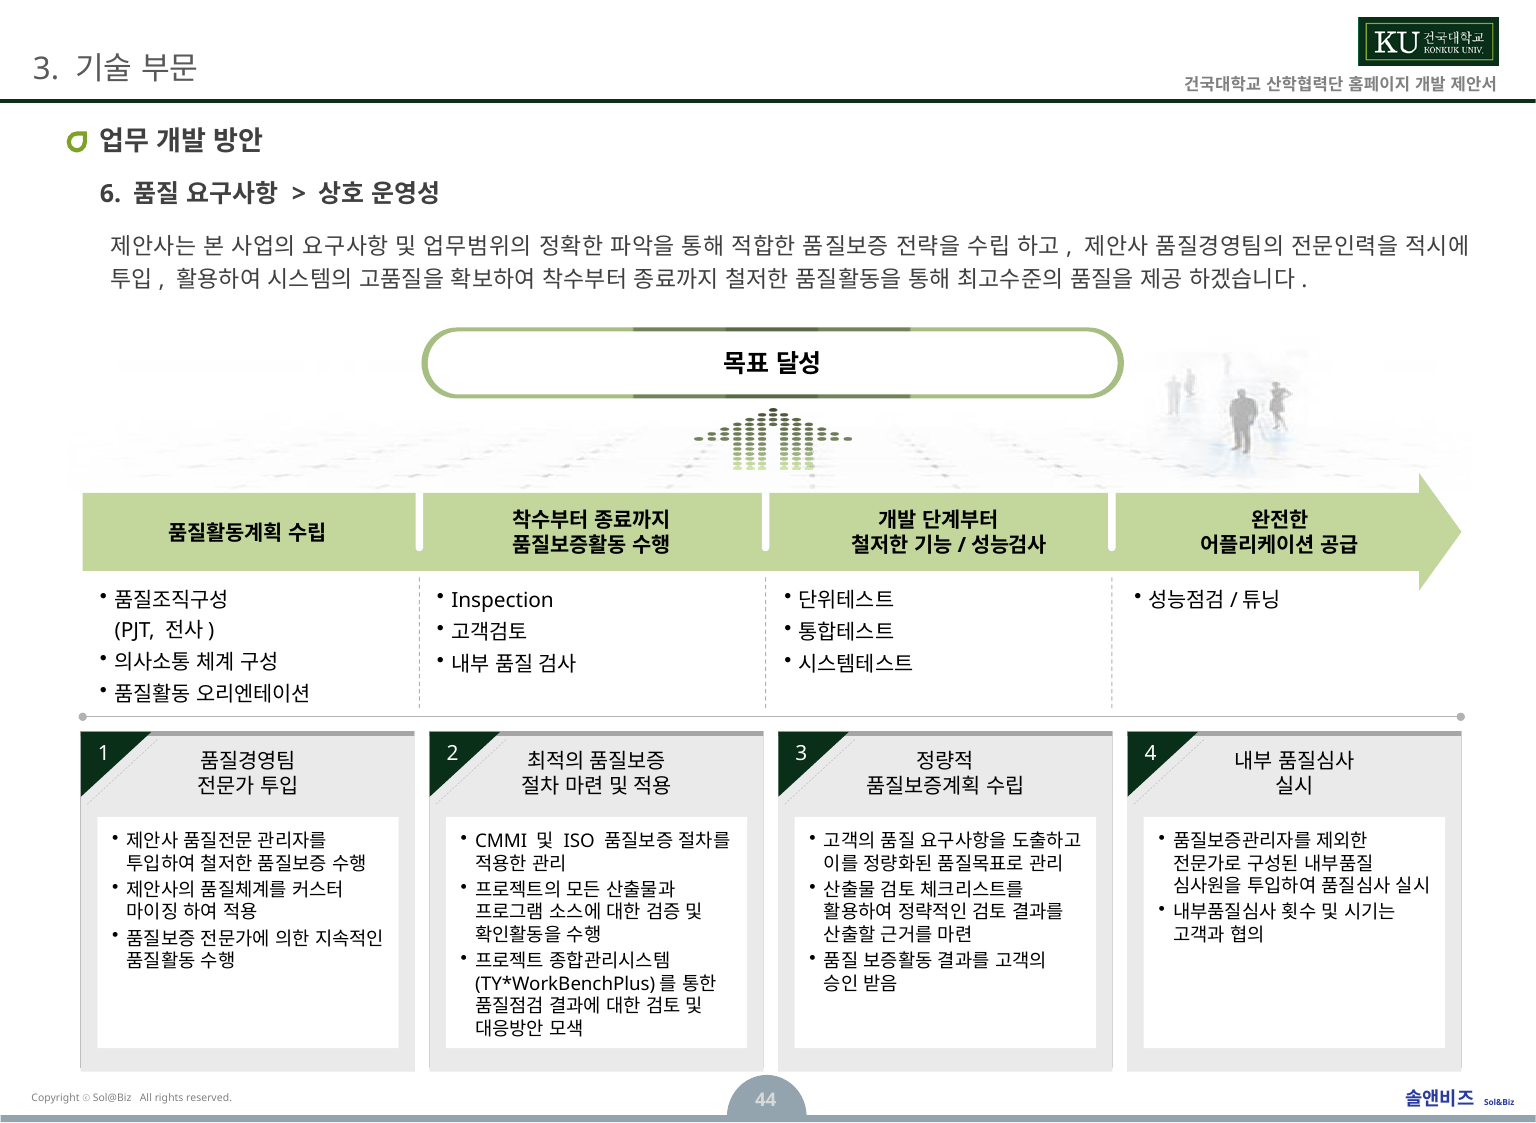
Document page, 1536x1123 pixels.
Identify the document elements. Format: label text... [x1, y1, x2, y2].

title 업무 개발 방안 [99, 123, 1534, 157]
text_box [421, 327, 1125, 399]
text_box 6. 품질 요구사항 > 상호 운영성 [100, 177, 861, 208]
text_box 제안사는 본 사업의 요구사항 및 업무범위의 정확한 파악을 통해 적합한 품질보증 전략을 수립 하고, 제안사 품질경영팀의 전문인력을 적시에 투입, 활용하여 시스템의 고품질을 확보하여 착수부터 종료까지 철저한 품질활동을 통해 최고수준의 품질을 제공 하겠습니다. [95, 218, 1485, 334]
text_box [81, 472, 1462, 718]
picture [67, 312, 1471, 505]
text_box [75, 727, 1462, 1072]
picture [1358, 17, 1499, 66]
